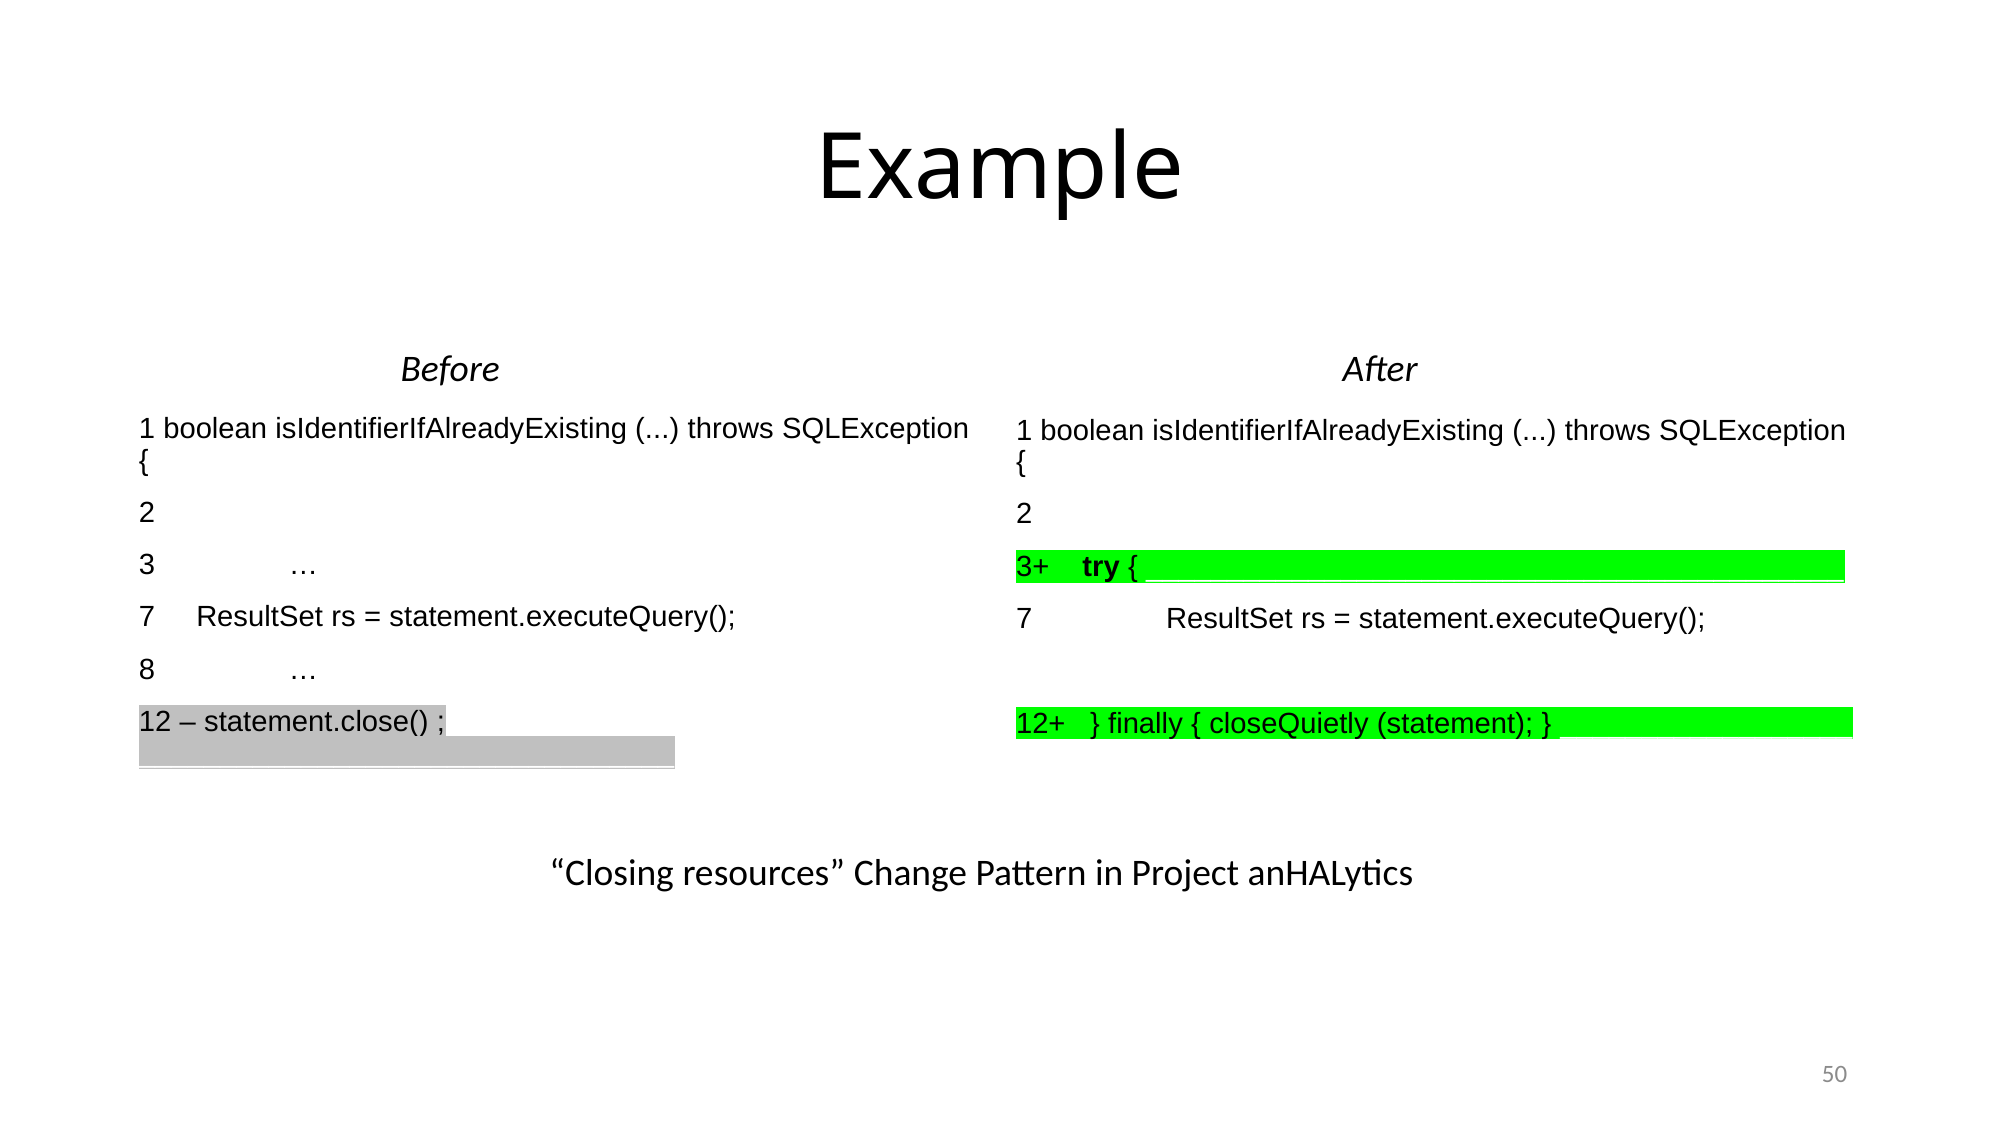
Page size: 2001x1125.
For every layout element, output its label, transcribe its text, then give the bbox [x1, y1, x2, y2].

title Example [137, 59, 1863, 278]
slide_number 50 [1412, 1042, 1863, 1103]
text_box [123, 337, 1876, 788]
text_box “Closing resources” Change Pattern in Project anHALytics [135, 840, 1829, 900]
